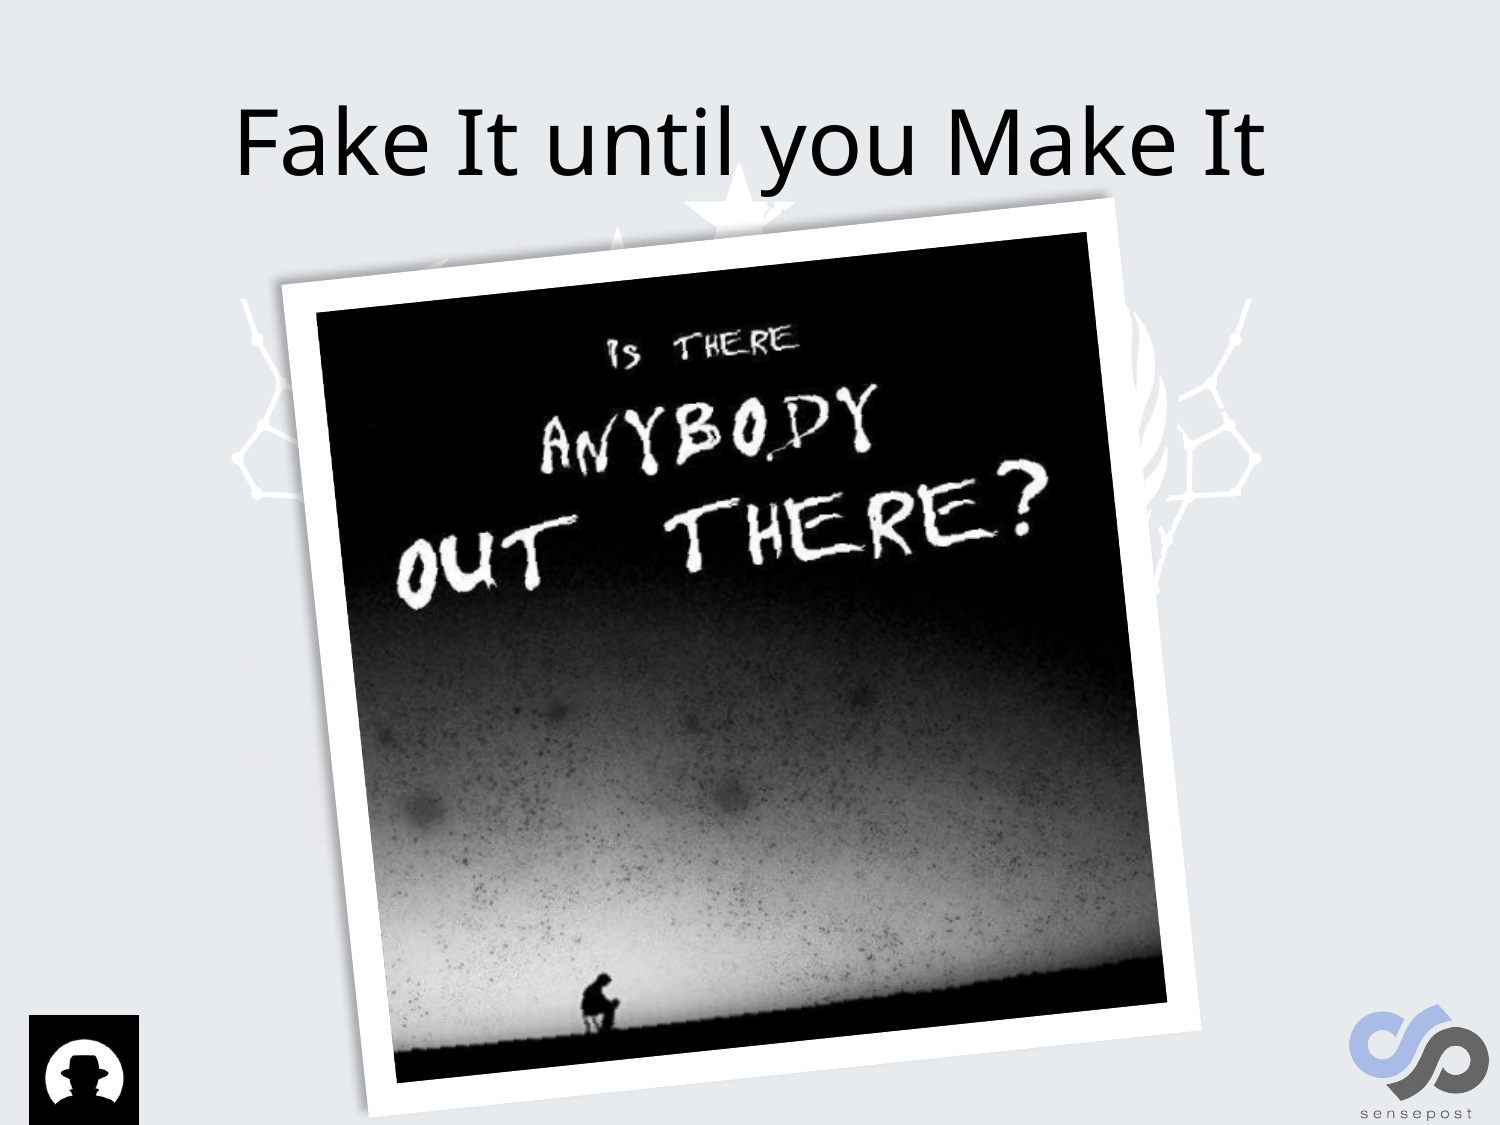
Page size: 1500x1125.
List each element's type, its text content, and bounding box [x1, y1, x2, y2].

picture [29, 1015, 139, 1125]
picture [1349, 1004, 1489, 1121]
picture [317, 232, 1167, 1083]
title Fake It until you Make It [75, 45, 1425, 233]
